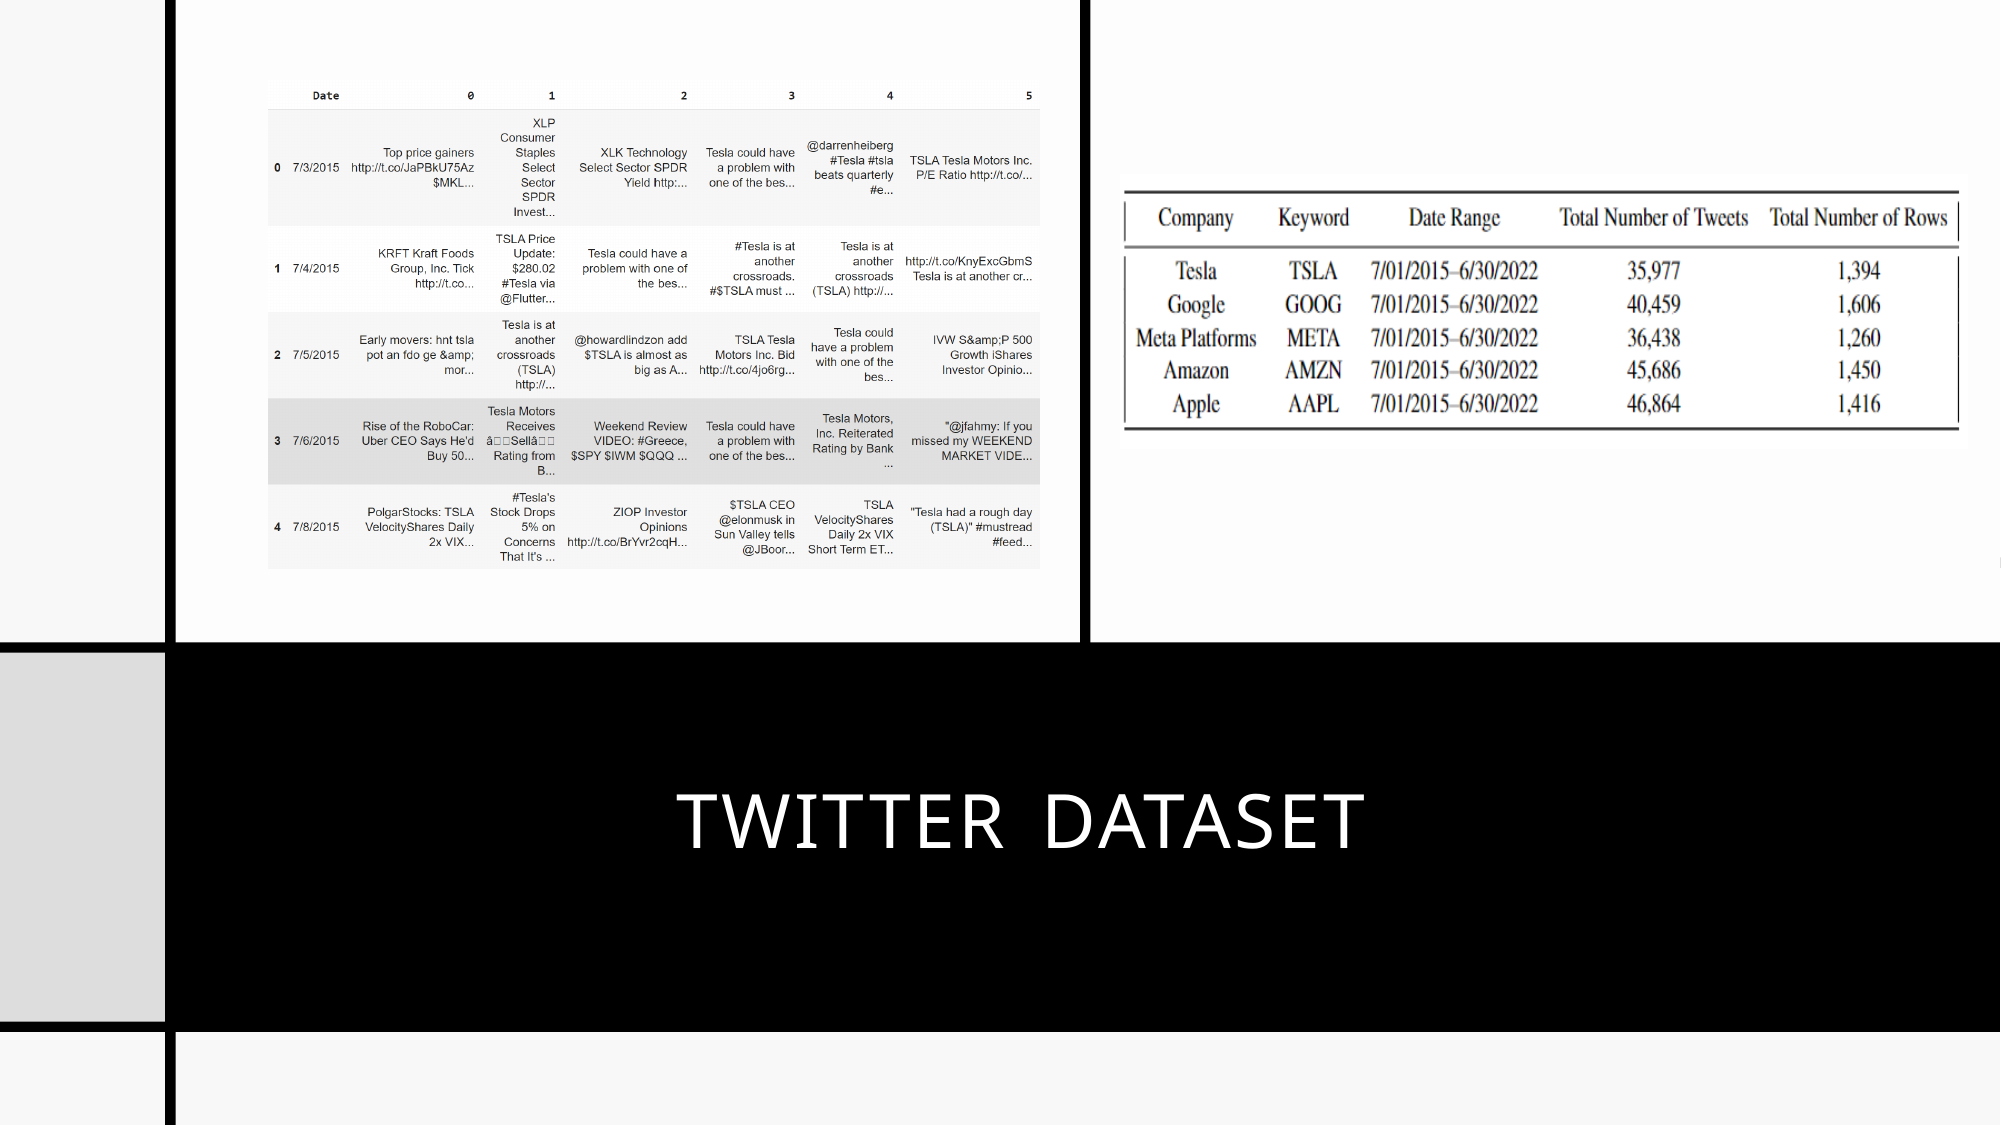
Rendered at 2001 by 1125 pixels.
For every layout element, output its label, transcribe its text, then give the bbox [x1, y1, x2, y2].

text_box [0, 652, 164, 1023]
text_box [0, 1033, 164, 1125]
text_box [0, 1023, 164, 1033]
text_box [1091, 0, 2000, 641]
title Twitter Dataset [268, 681, 1775, 887]
text_box [177, 1033, 2000, 1125]
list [267, 80, 1041, 570]
text_box [164, 0, 177, 1125]
text_box [1079, 0, 1091, 646]
picture [1120, 173, 1968, 449]
text_box [177, 0, 1079, 641]
text_box [0, 641, 164, 652]
text_box [177, 641, 2000, 1033]
text_box [0, 0, 164, 641]
